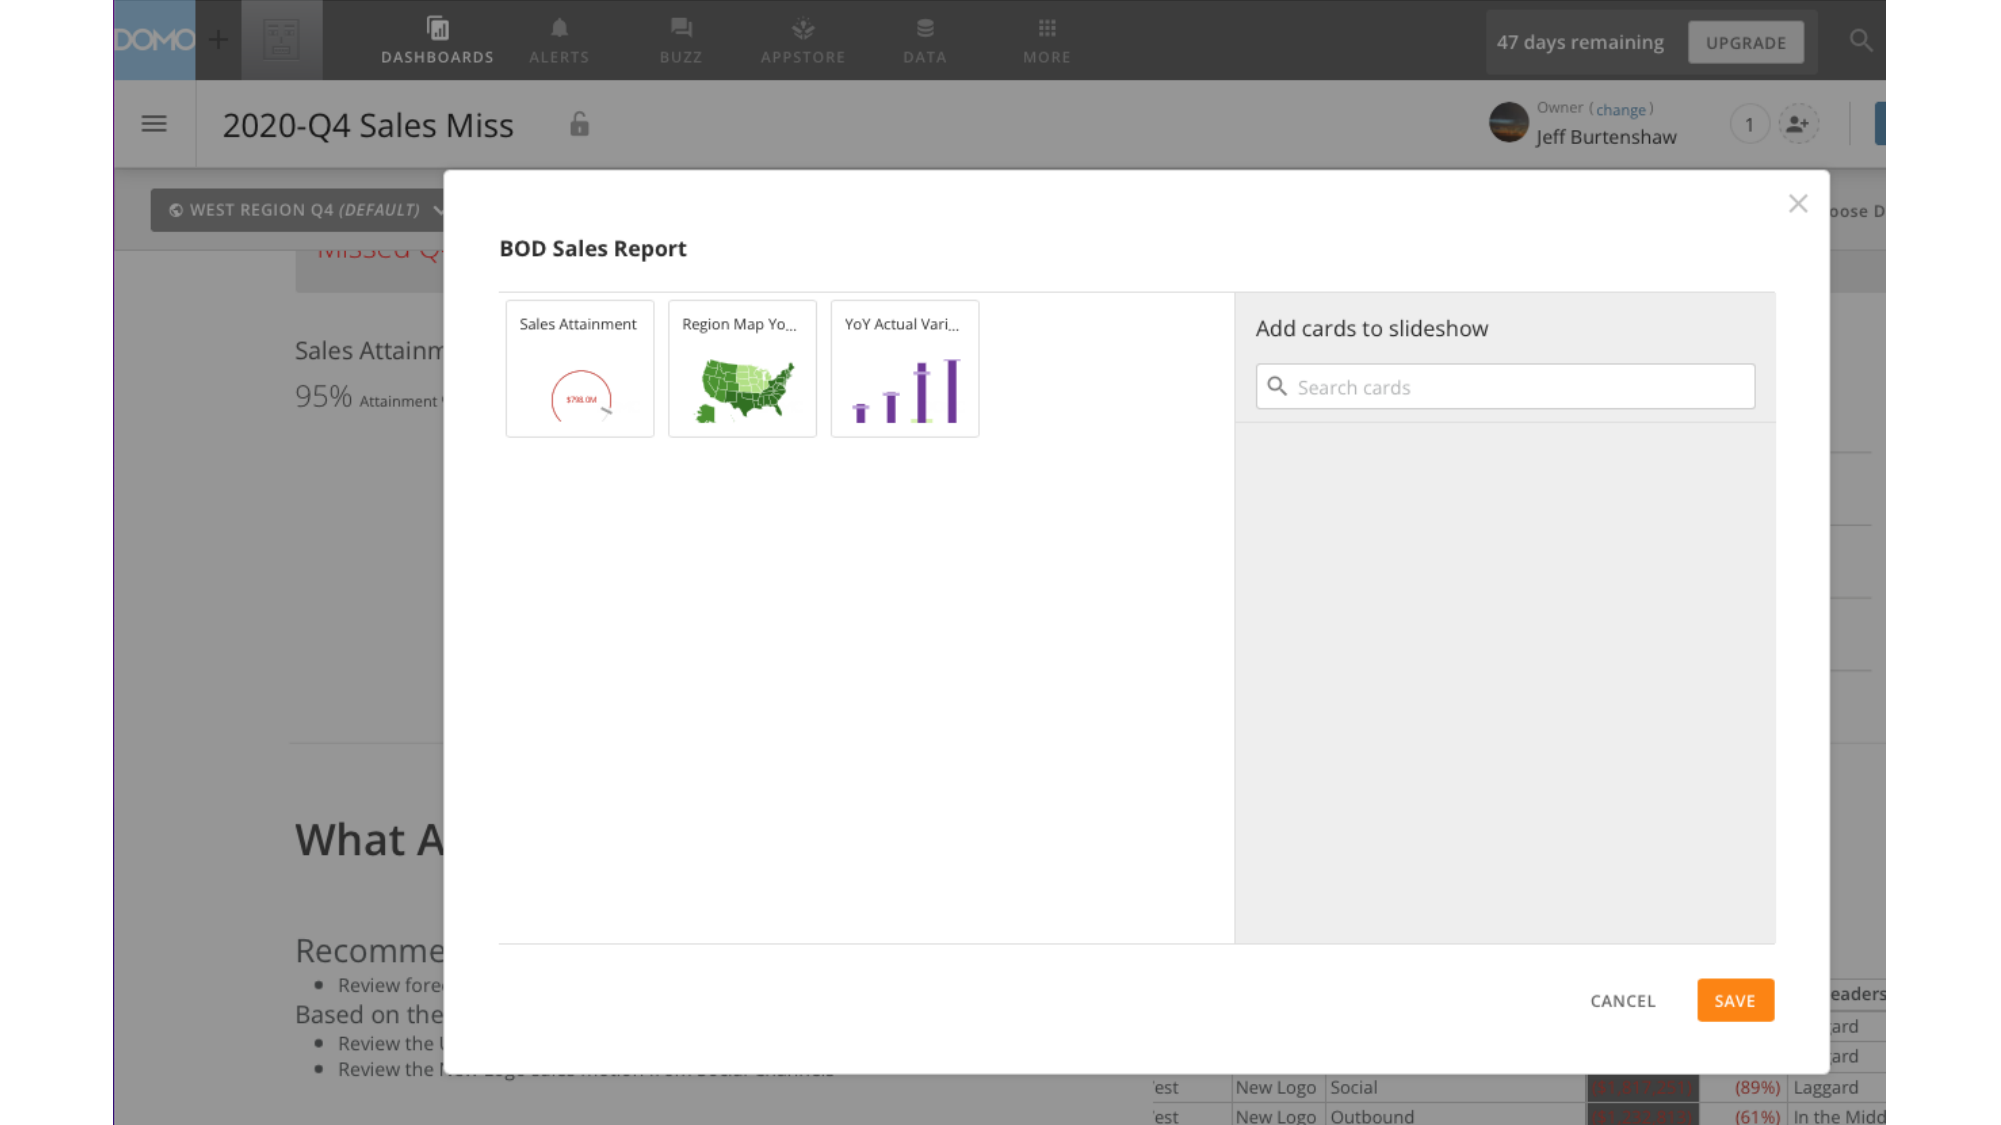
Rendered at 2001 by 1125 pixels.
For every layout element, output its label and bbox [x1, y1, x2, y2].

picture [113, 0, 1886, 1125]
